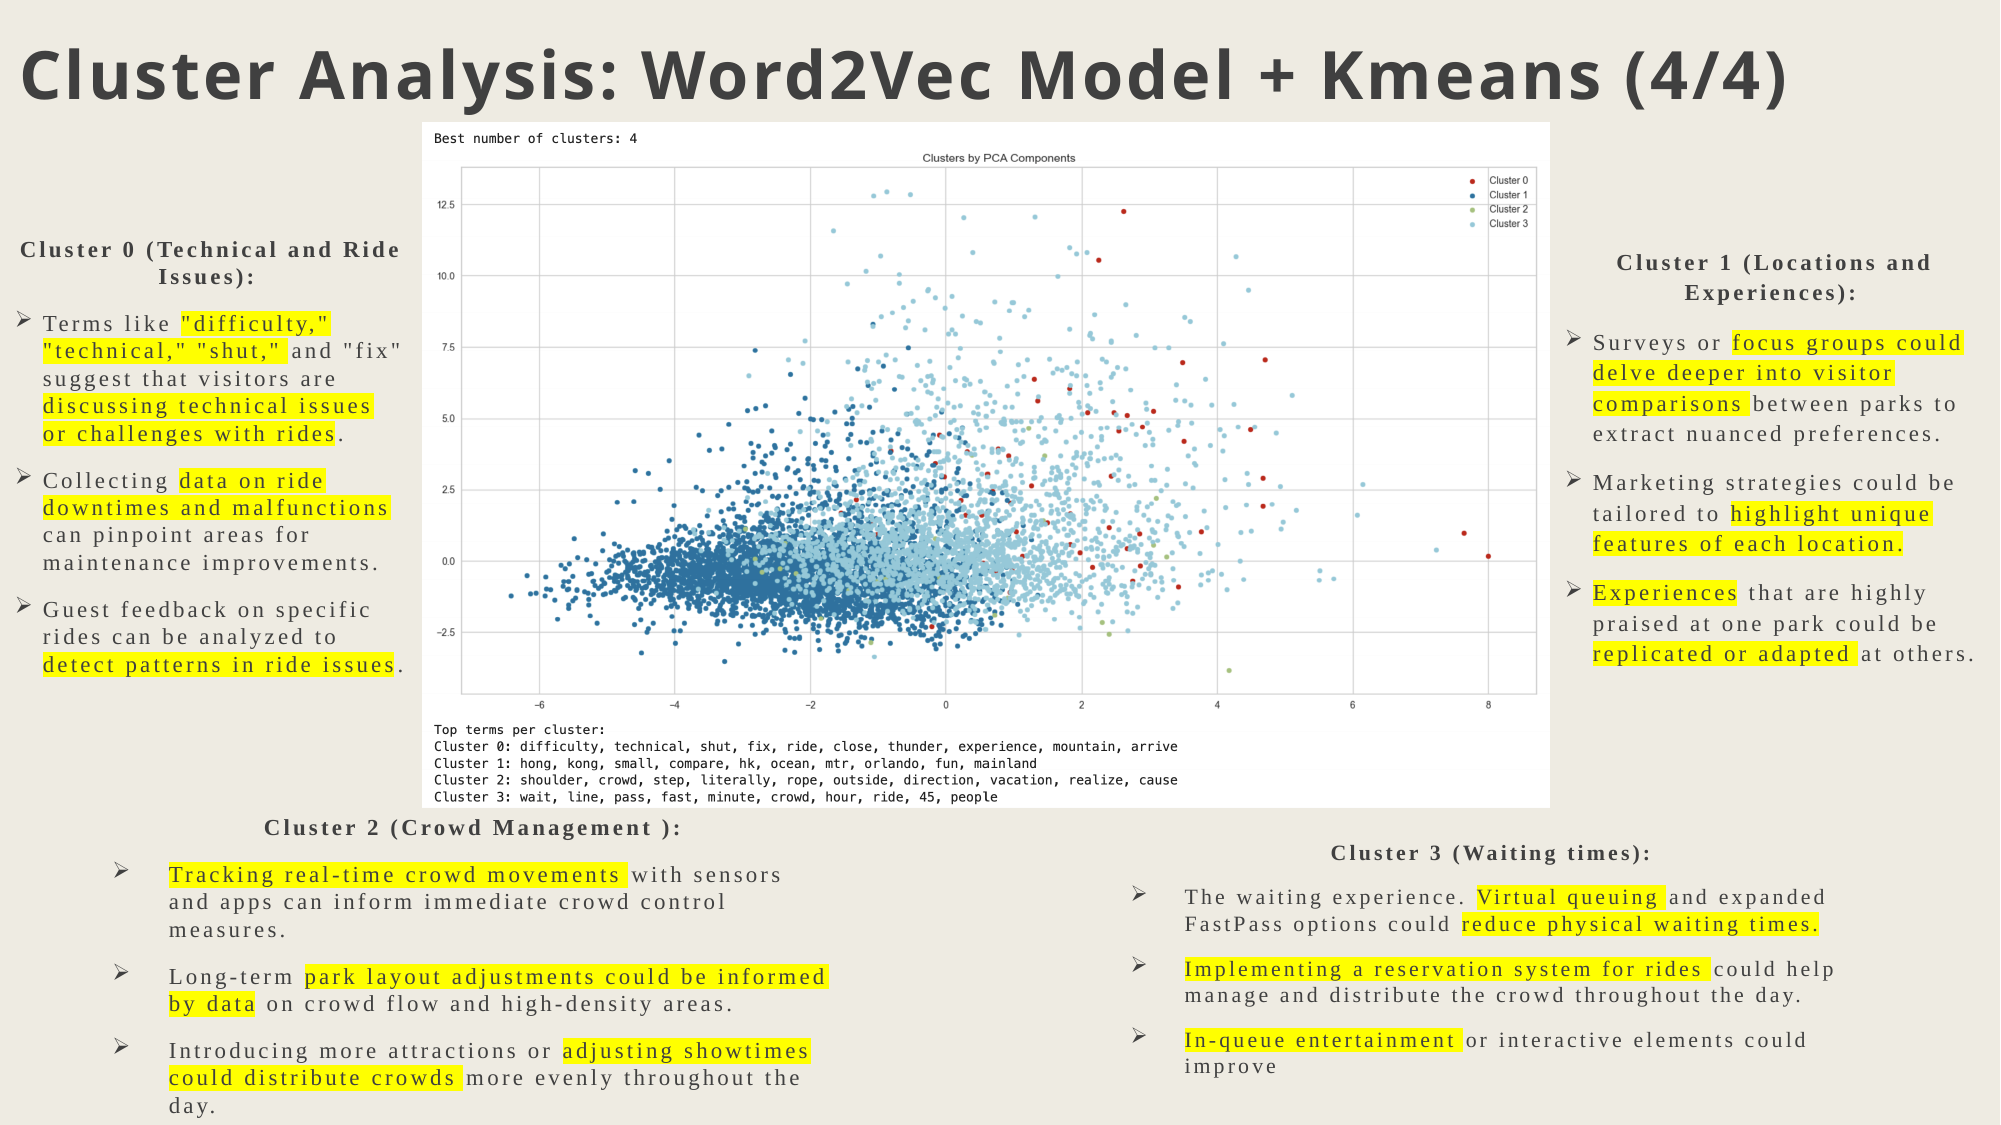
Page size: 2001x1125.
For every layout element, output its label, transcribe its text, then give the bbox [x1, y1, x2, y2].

text_box Cluster Analysis: Word2Vec Model + Kmeans (4/4) [4, 0, 1996, 123]
text_box Cluster 2 (Crowd Management ): Tracking real-time crowd movements with sensors and apps can inform immediate crowd control measures. Long-term park layout adjustments could be informed by data on crowd flow and high-density areas. Introducing more attractions or adjusting showtimes could distribute crowds more evenly throughout the day. [97, 815, 848, 1116]
text_box Cluster 3 (Waiting times): The waiting experience. Virtual queuing and expanded FastPass options could reduce physical waiting times. Implementing a reservation system for rides could help manage and distribute the crowd throughout the day. In-queue entertainment or interactive elements could improve [1115, 808, 1866, 1108]
text_box Cluster 0 (Technical and Ride Issues): Terms like "difficulty," "technical," "shut," and "fix" suggest that visitors are discussing technical issues or challenges with rides. Collecting data on ride downtimes and malfunctions can pinpoint areas for maintenance improvements. Guest feedback on specific rides can be analyzed to detect patterns in ride issues. [0, 214, 421, 697]
text_box Cluster 1 (Locations and Experiences): Surveys or focus groups could delve deeper into visitor comparisons between parks to extract nuanced preferences. Marketing strategies could be tailored to highlight unique features of each location. Experiences that are highly praised at one park could be replicated or adapted at others. [1551, 214, 2000, 697]
picture [421, 121, 1551, 809]
